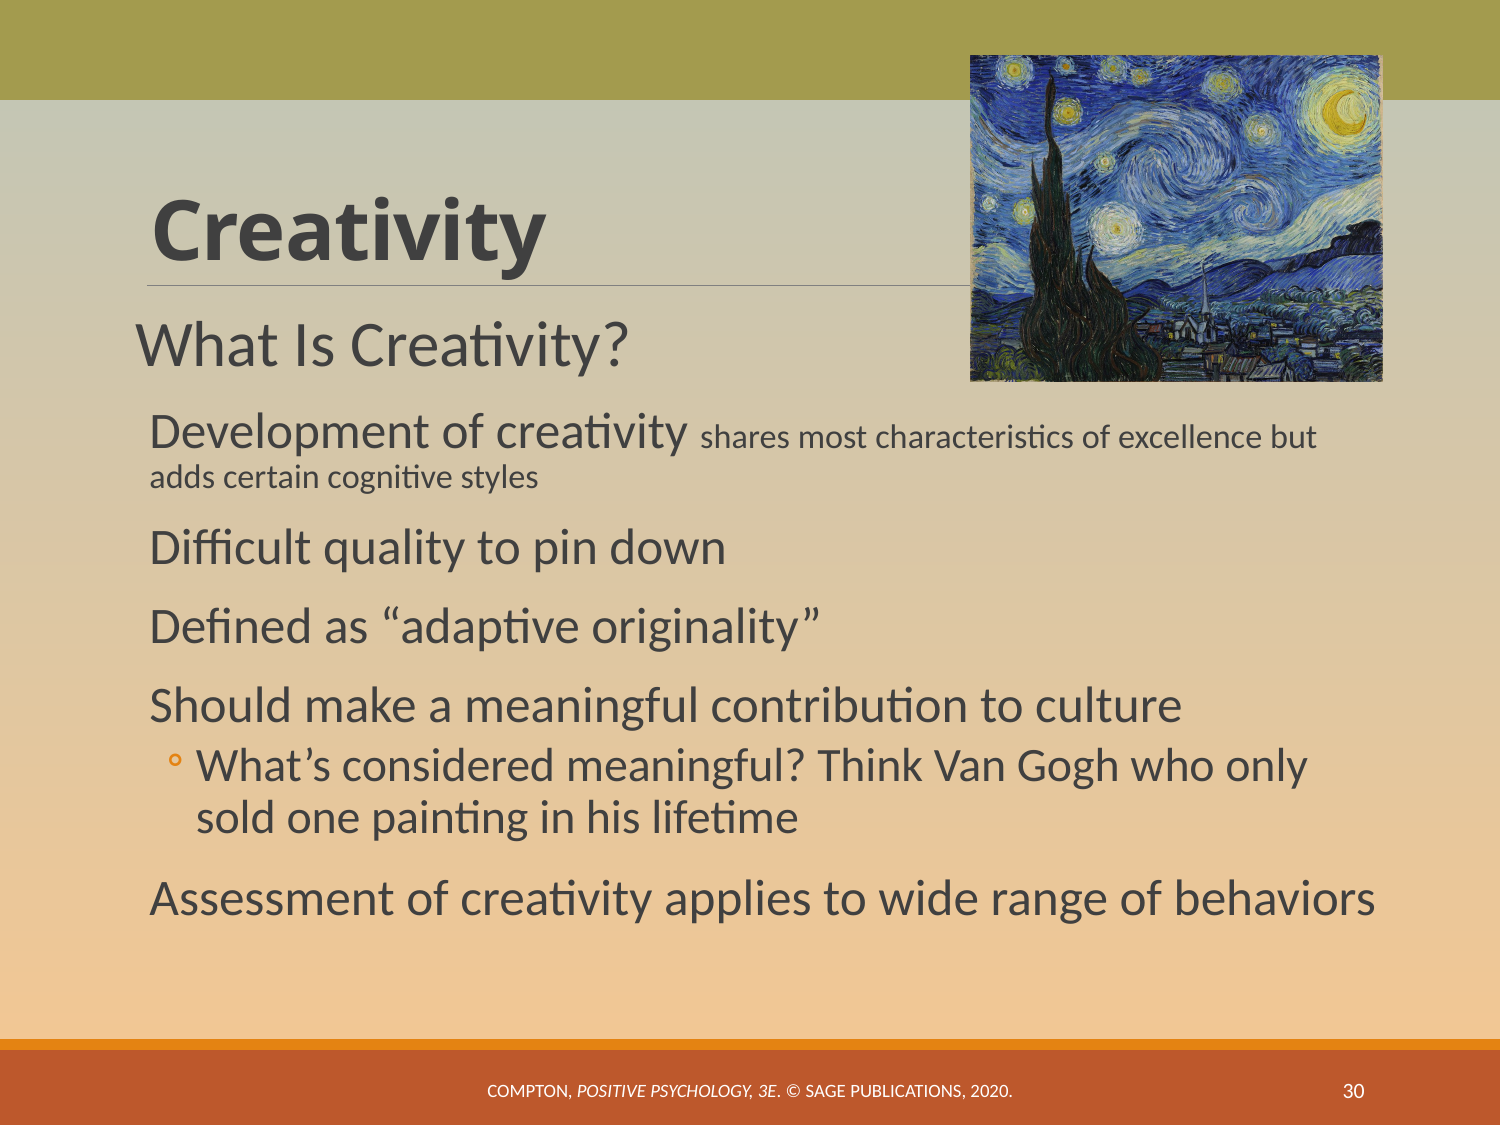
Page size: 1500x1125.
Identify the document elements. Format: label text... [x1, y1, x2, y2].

list What Is Creativity? Development of creativity shares most characteristics of excellence but adds certain cognitive styles Difficult quality to pin down Defined as “adaptive originality” Should make a meaningful contribution to culture What’s considered meaningful? Think Van Gogh who only sold one painting in his lifetime Assessment of creativity applies to wide range of behaviors [135, 302, 1380, 963]
slide_number 30 [1218, 1059, 1380, 1120]
footer Compton, Positive Psychology, 3e. © SAGE Publications, 2020. [453, 1059, 1047, 1120]
picture [969, 54, 1384, 383]
title Creativity [135, 47, 1373, 285]
